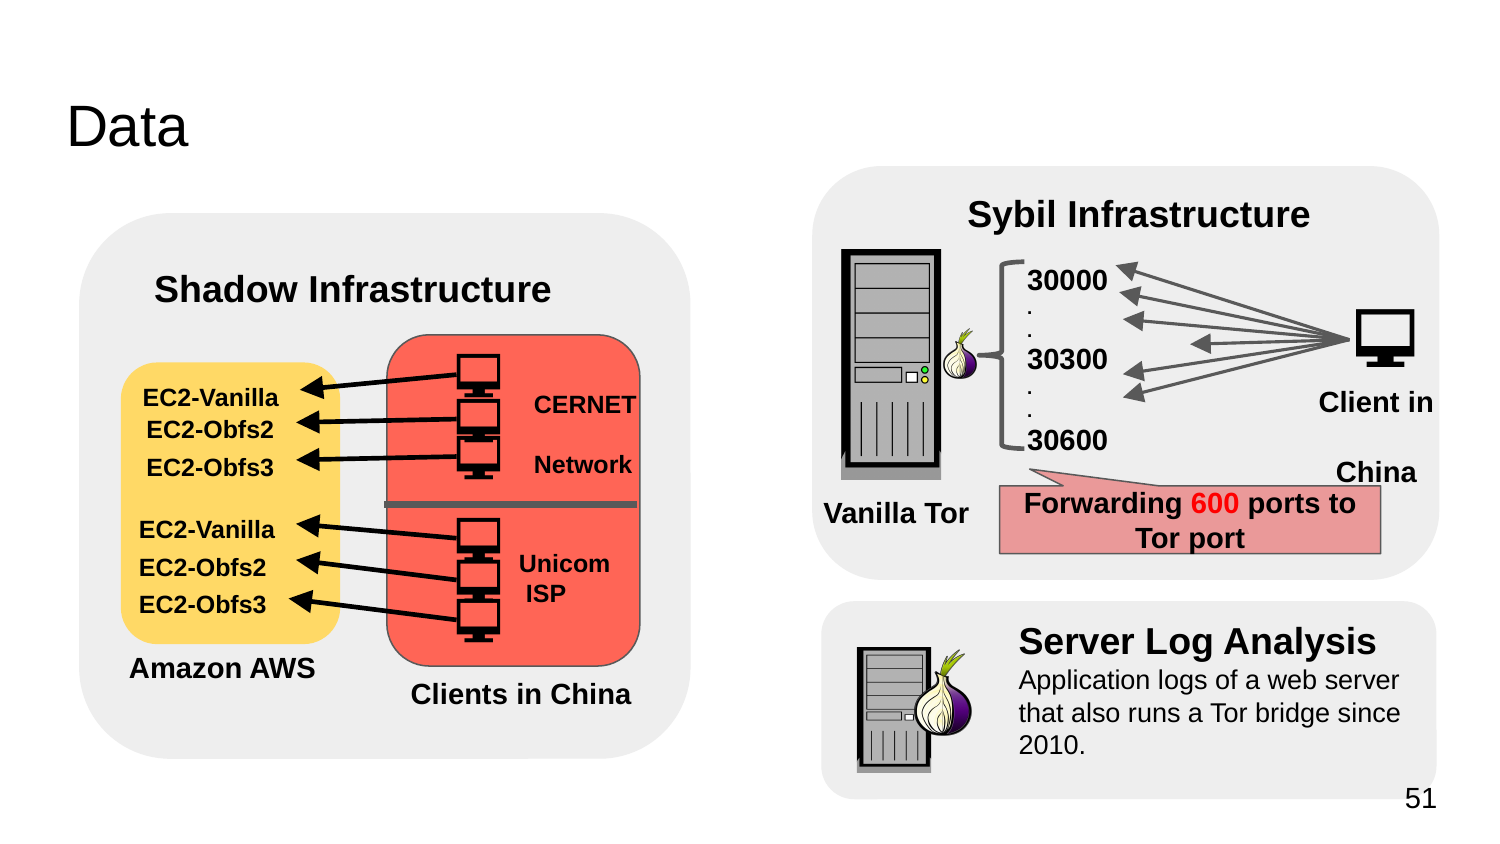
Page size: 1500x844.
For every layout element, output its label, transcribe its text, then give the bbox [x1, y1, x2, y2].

text_box [79, 213, 691, 759]
text_box Server Log Analysis Application logs of a web server that also runs a Tor bridge since 2010. [1003, 602, 1427, 788]
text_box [109, 249, 663, 717]
text_box [821, 601, 1411, 800]
text_box [1427, 611, 1437, 764]
picture [1355, 304, 1415, 370]
picture [856, 647, 972, 773]
title Data [51, 72, 1449, 167]
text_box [808, 165, 1453, 581]
slide_number 51 [1389, 764, 1480, 830]
